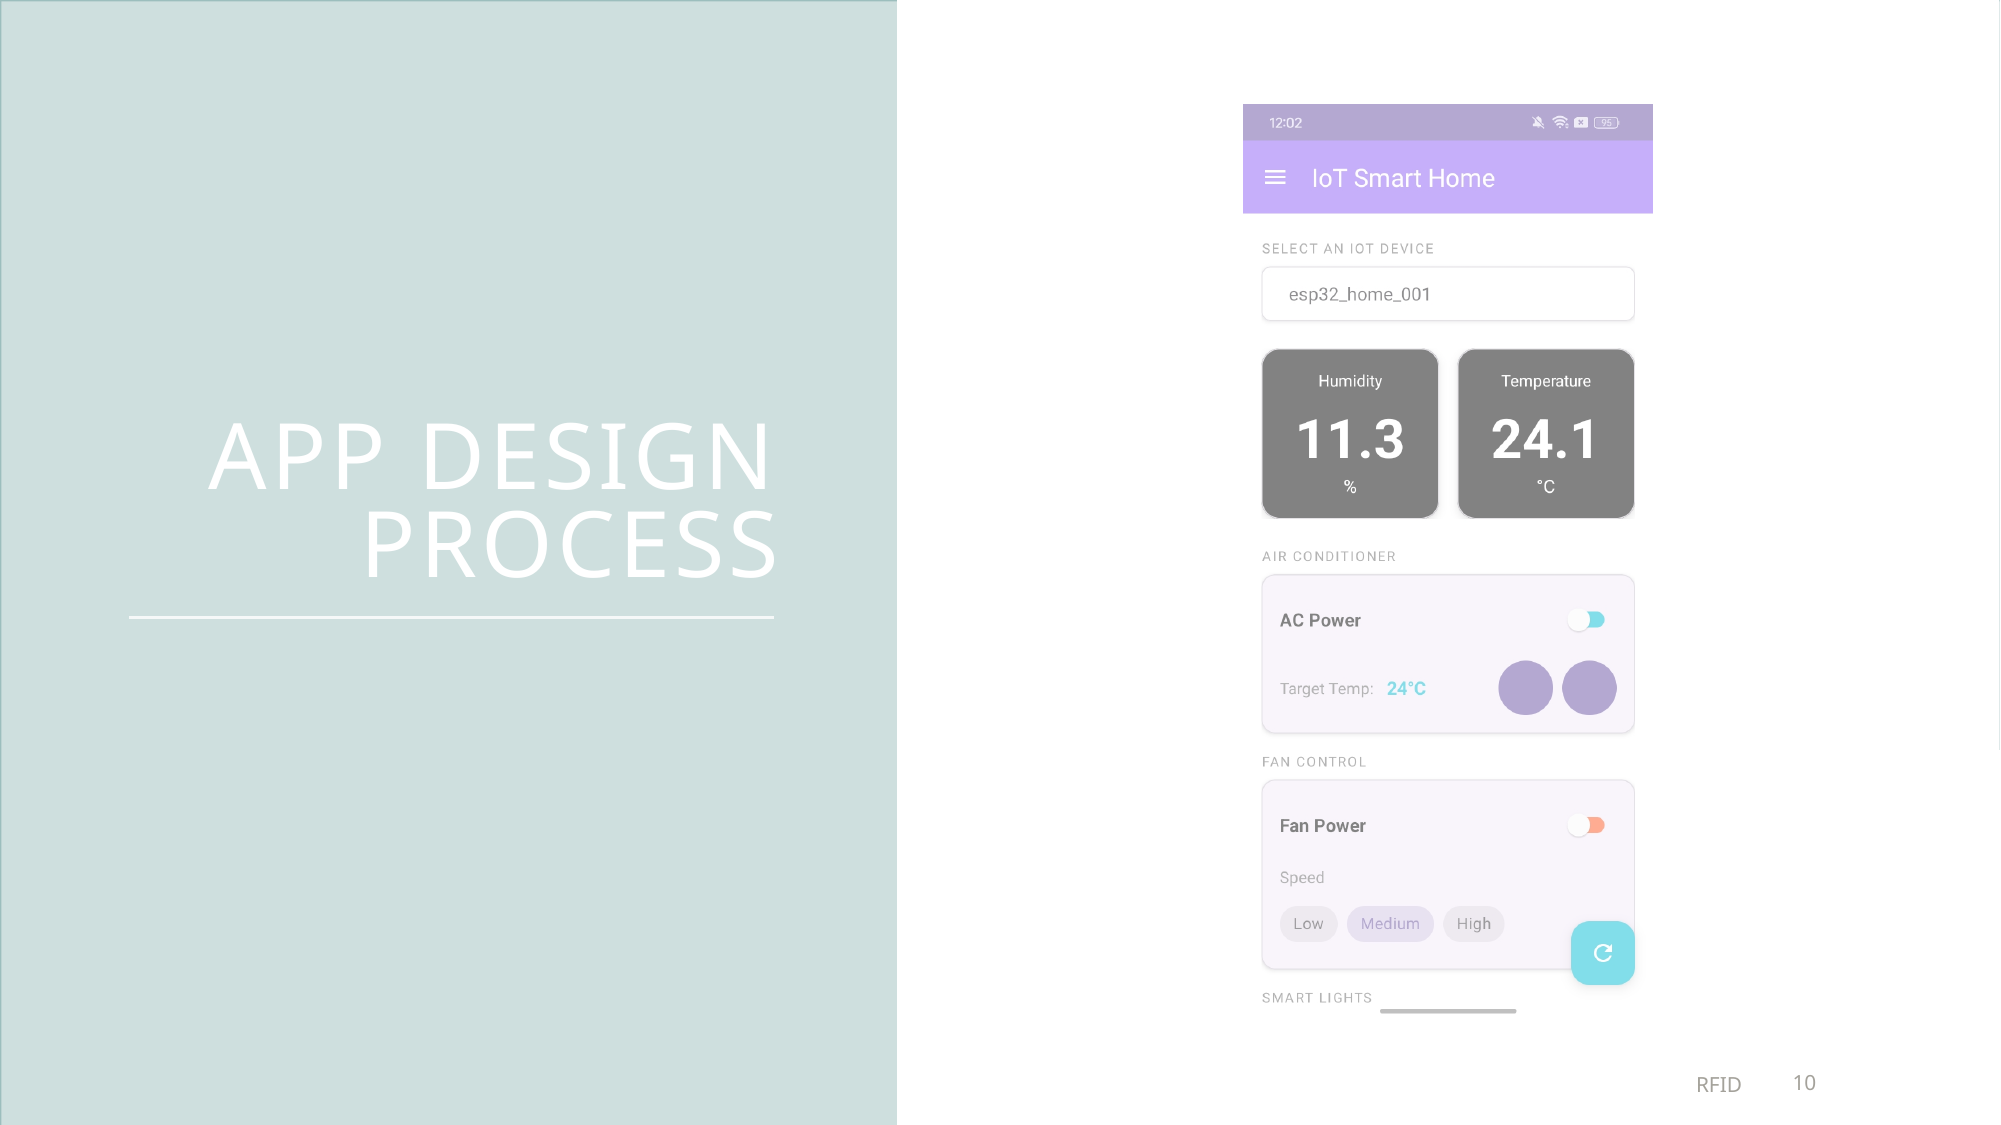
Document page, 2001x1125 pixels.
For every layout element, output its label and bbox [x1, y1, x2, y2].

picture [1242, 104, 1653, 1021]
text_box [1, 1, 2000, 1125]
